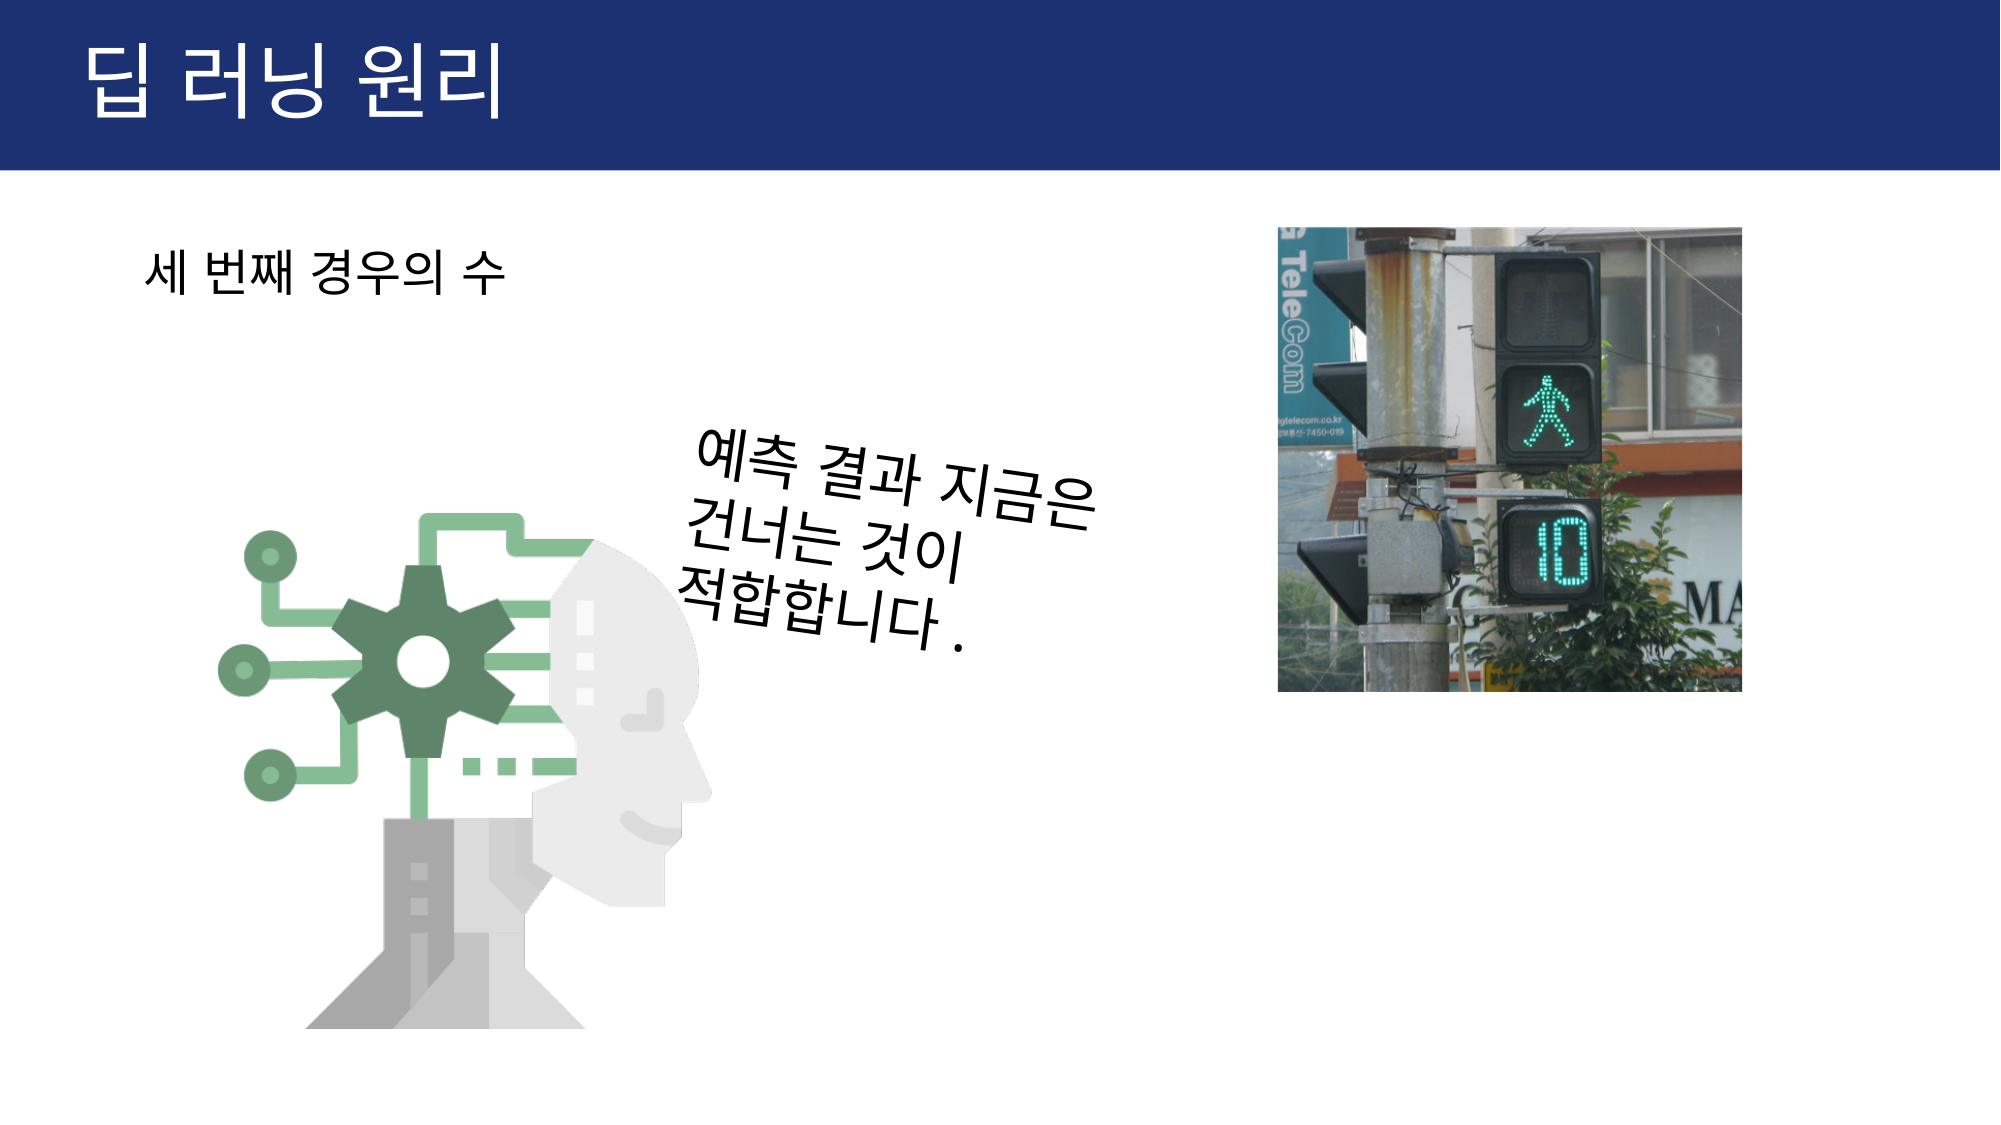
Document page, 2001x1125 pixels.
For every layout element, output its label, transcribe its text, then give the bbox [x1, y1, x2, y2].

text_box 세 번째 경우의 수 [93, 233, 559, 309]
text_box 예측 결과 지금은 건너는 것이 적합합니다. [671, 404, 1191, 700]
picture [207, 513, 723, 1029]
picture [1277, 227, 1743, 692]
title 딥 러닝 원리 [65, 7, 1935, 163]
